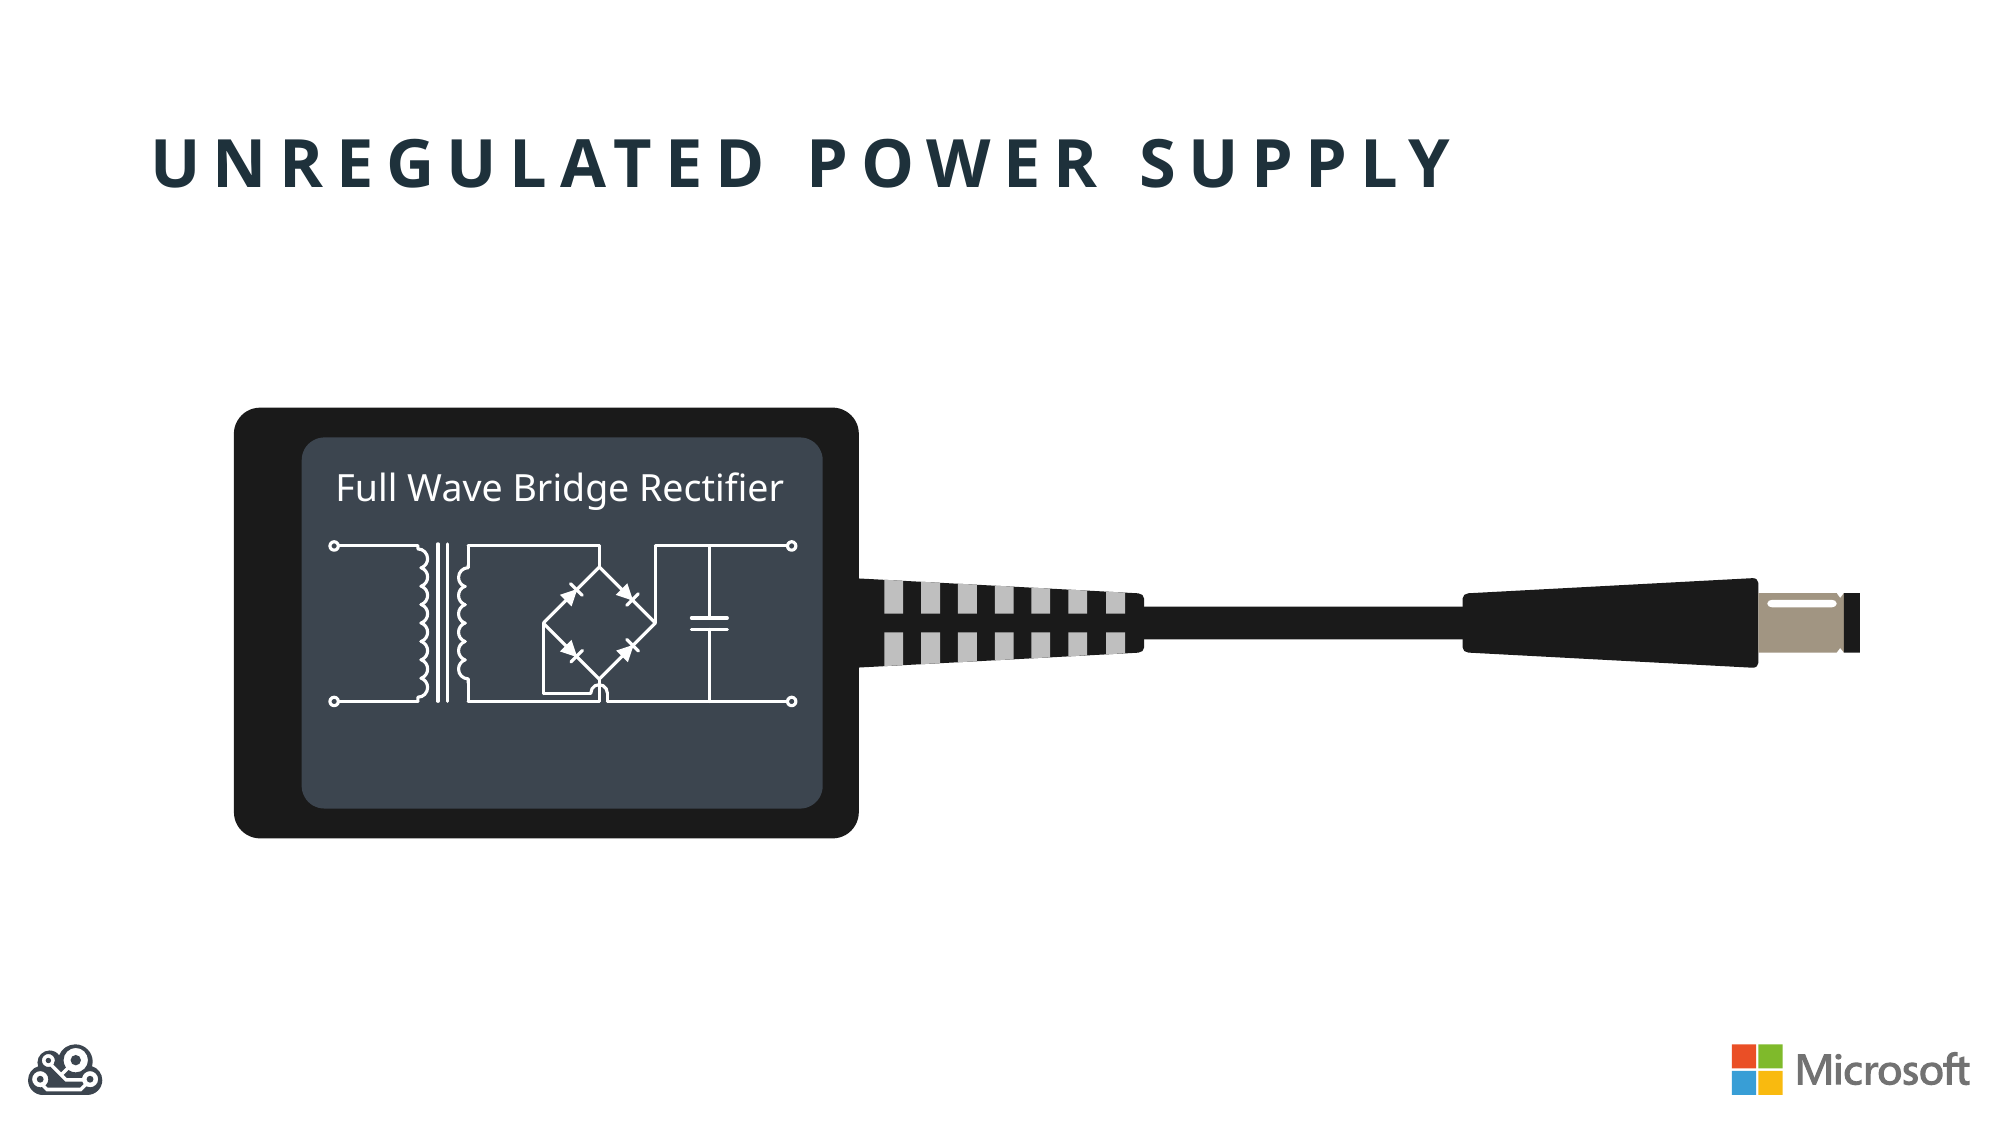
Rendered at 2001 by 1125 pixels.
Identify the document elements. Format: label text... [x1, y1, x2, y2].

title Unregulated power supply [135, 57, 1860, 275]
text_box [233, 407, 1861, 839]
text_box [329, 541, 797, 706]
